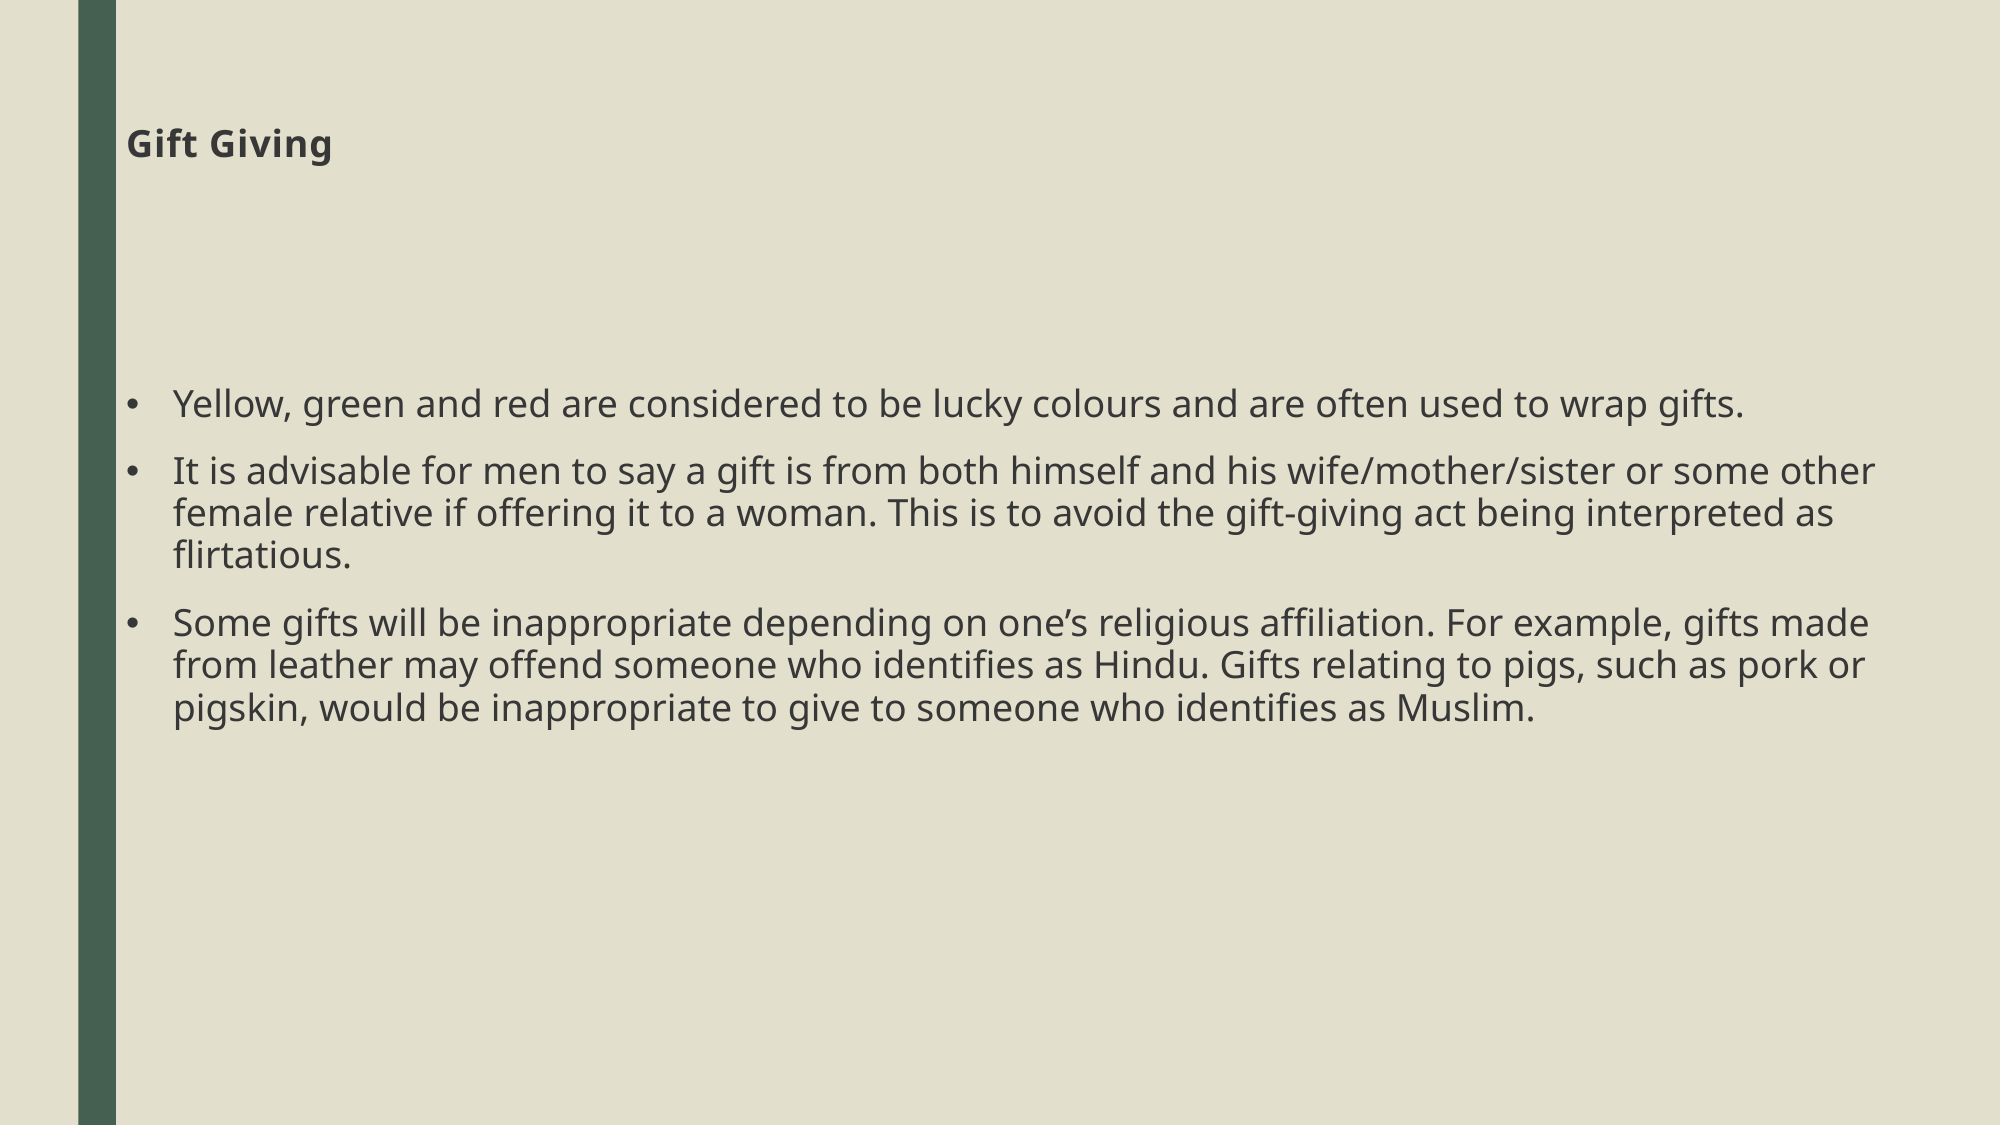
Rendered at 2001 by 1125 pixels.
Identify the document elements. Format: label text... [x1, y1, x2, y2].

title Gift Giving [111, 99, 1444, 189]
list Yellow, green and red are considered to be lucky colours and are often used to wrap gifts. It is advisable for men to say a gift is from both himself and his wife/mother/sister or some other female relative if offering it to a woman. This is to avoid the gift-giving act being interpreted as flirtatious. Some gifts will be inappropriate depending on one’s religious affiliation. For example, gifts made from leather may offend someone who identifies as Hindu. Gifts relating to pigs, such as pork or pigskin, would be inappropriate to give to someone who identifies as Muslim. [111, 189, 1909, 992]
